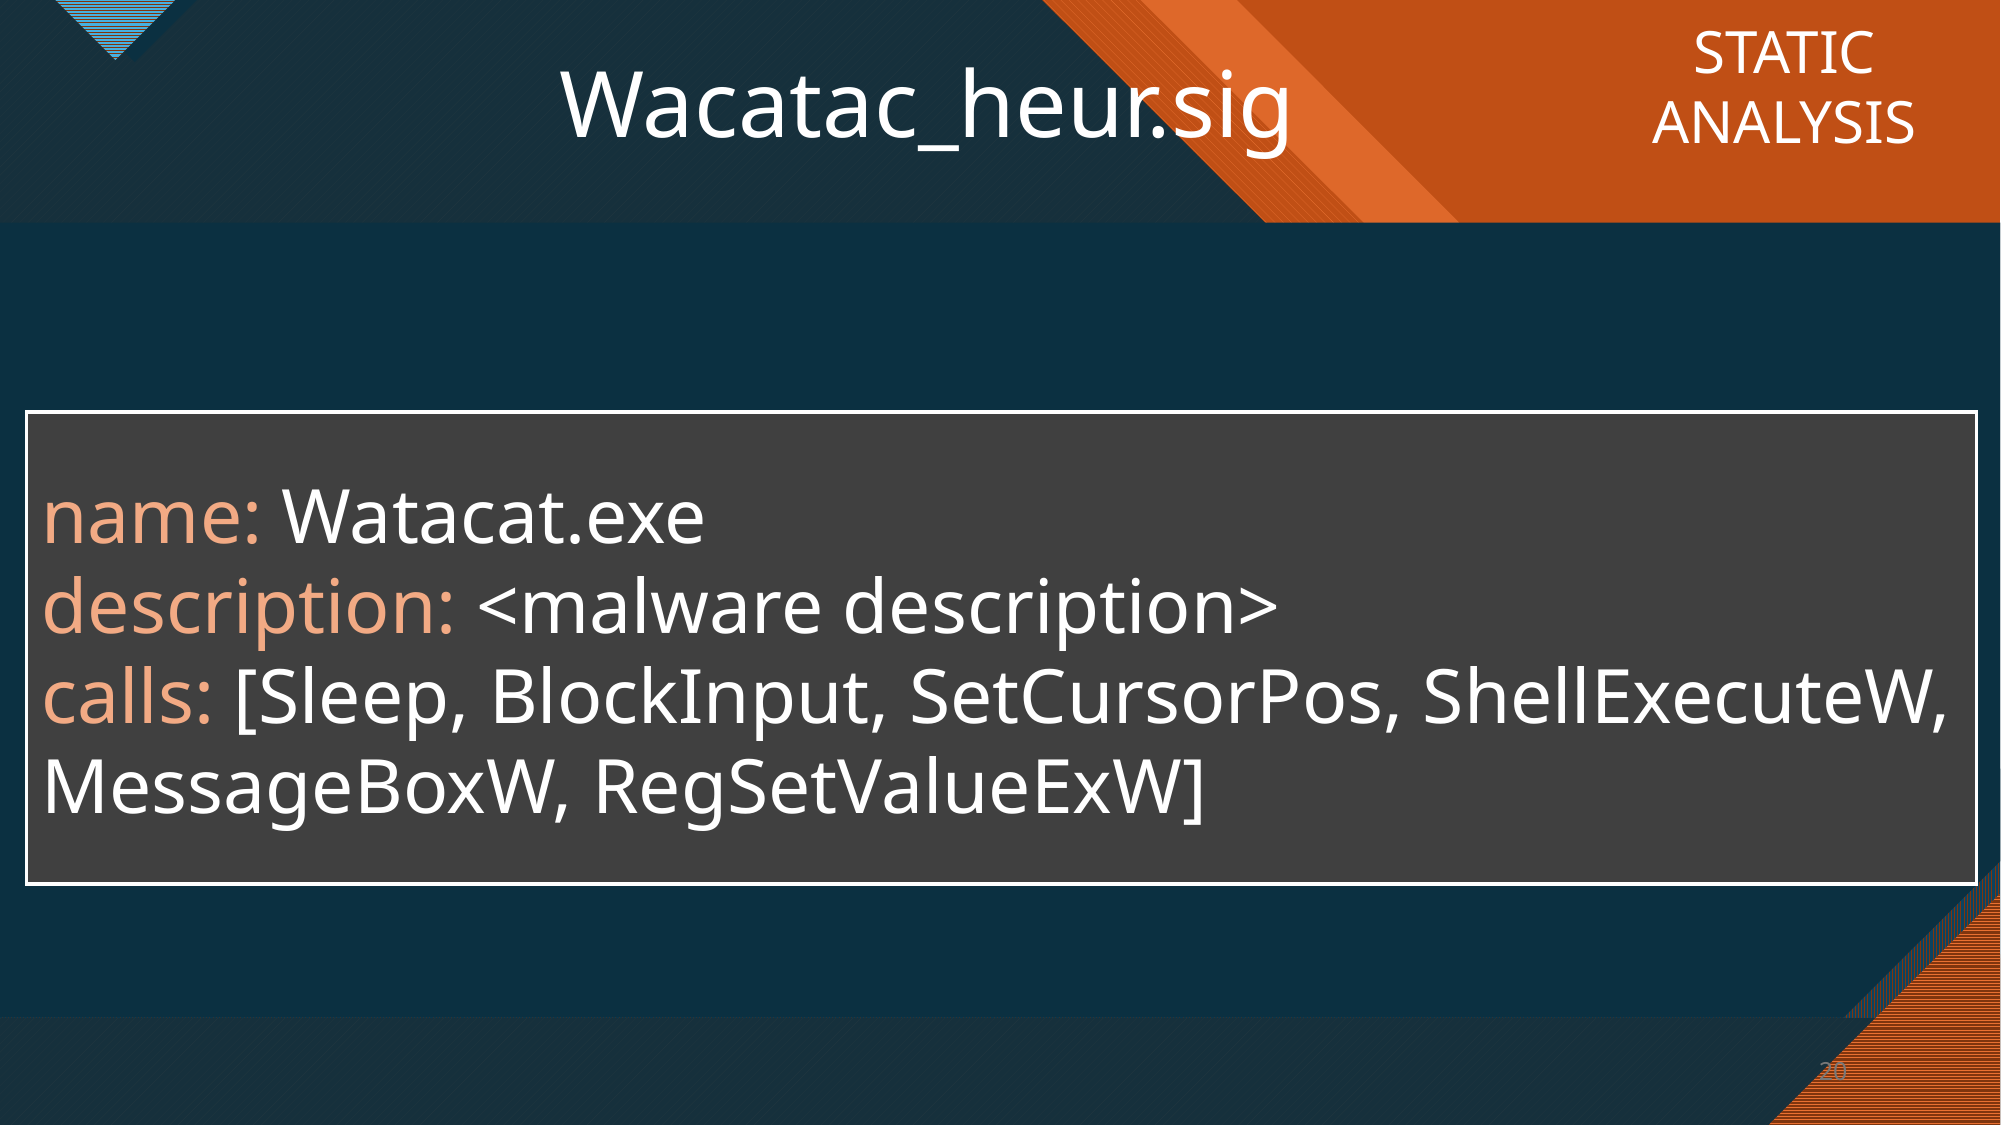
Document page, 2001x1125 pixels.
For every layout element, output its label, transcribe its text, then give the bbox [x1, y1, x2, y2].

text_box STATIC ANALYSIS [1569, 7, 2000, 163]
text_box Wacatac_heur.sig [271, 38, 1584, 163]
slide_number 20 [1412, 1042, 1863, 1103]
text_box name: Watacat.exe description: <malware description> calls: [Sleep, BlockInput, SetCursorPos, ShellExecuteW, MessageBoxW, RegSetValueExW] [25, 410, 1978, 886]
